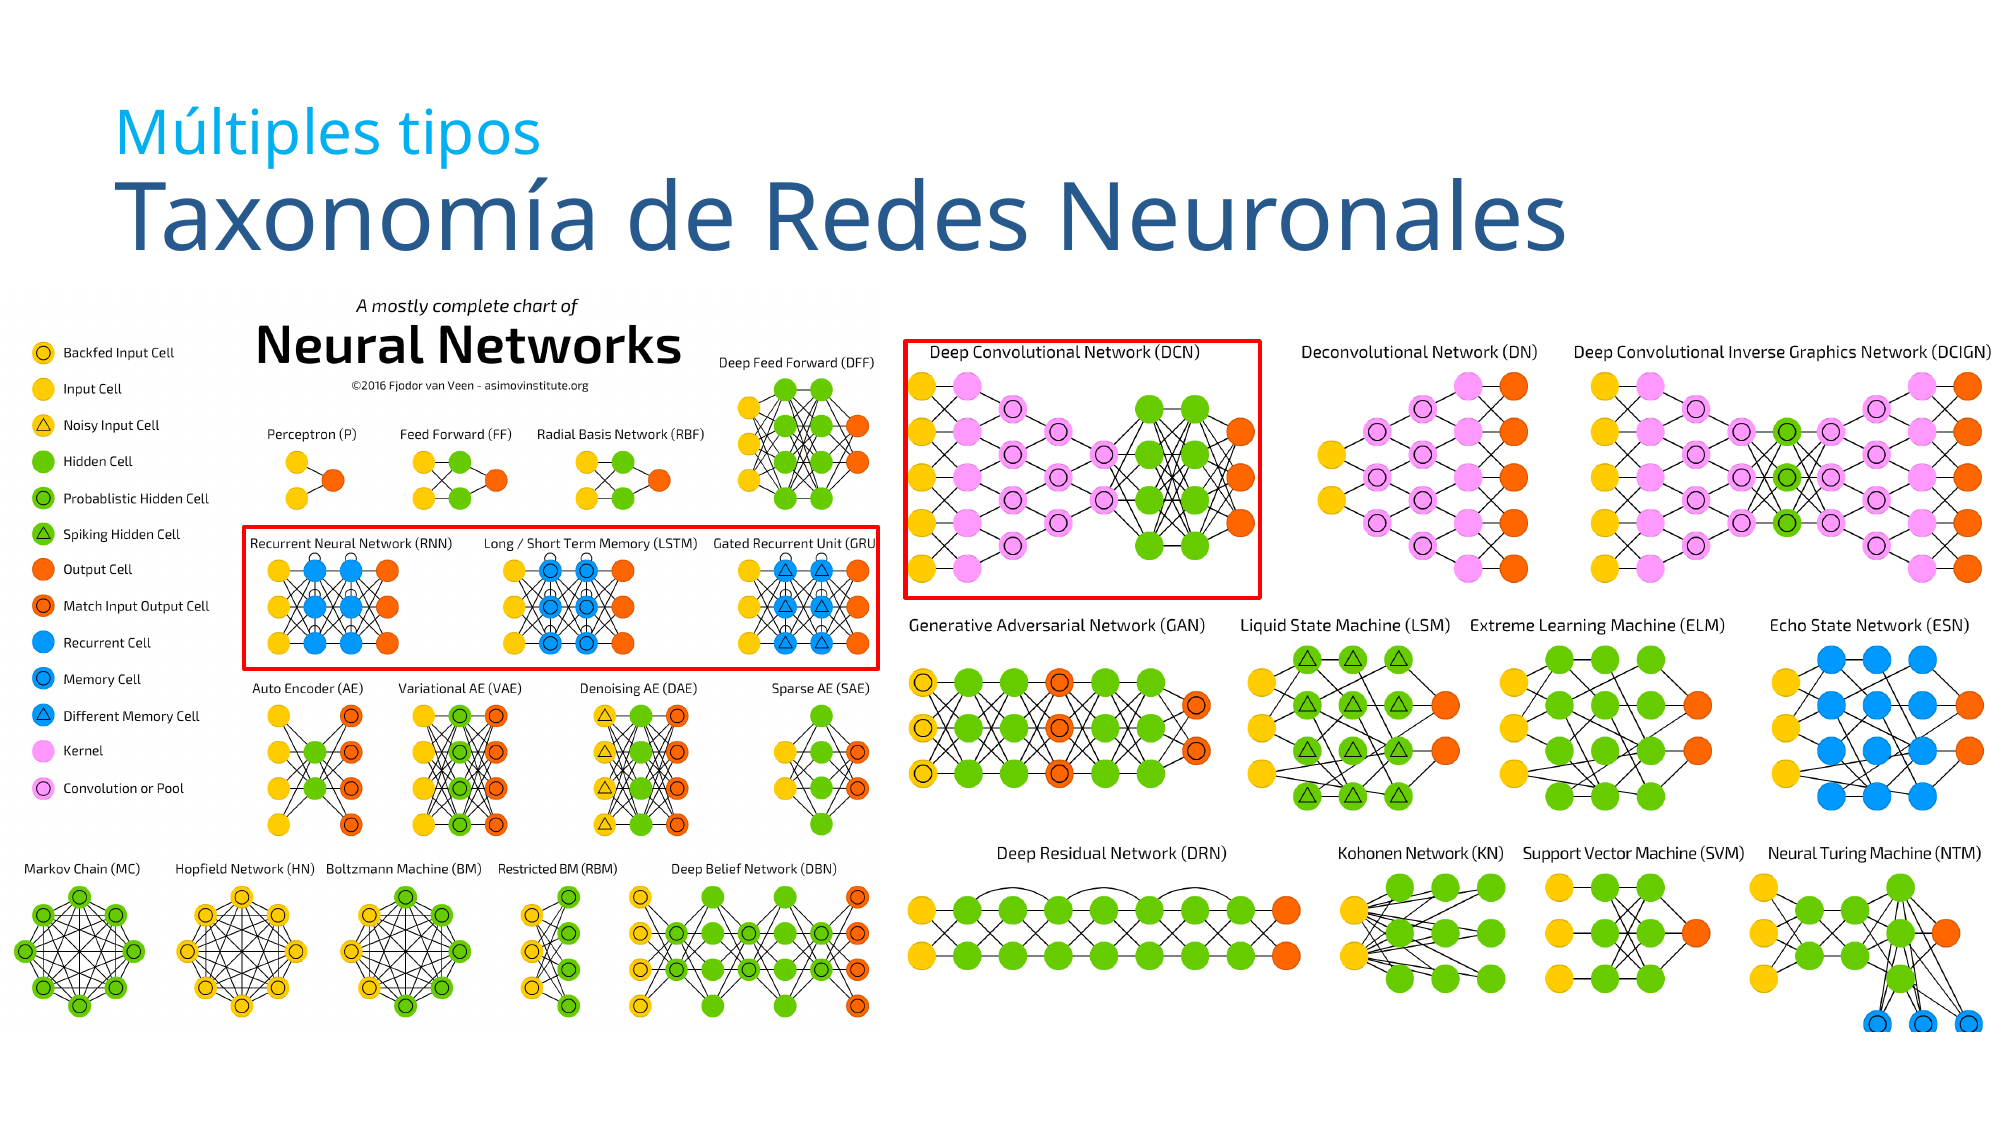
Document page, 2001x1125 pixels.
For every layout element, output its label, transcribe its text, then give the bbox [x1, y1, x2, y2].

title Taxonomía de Redes Neuronales [99, 160, 1900, 279]
picture [890, 341, 2000, 1032]
picture [0, 290, 879, 1032]
list Múltiples tipos [99, 93, 1896, 177]
